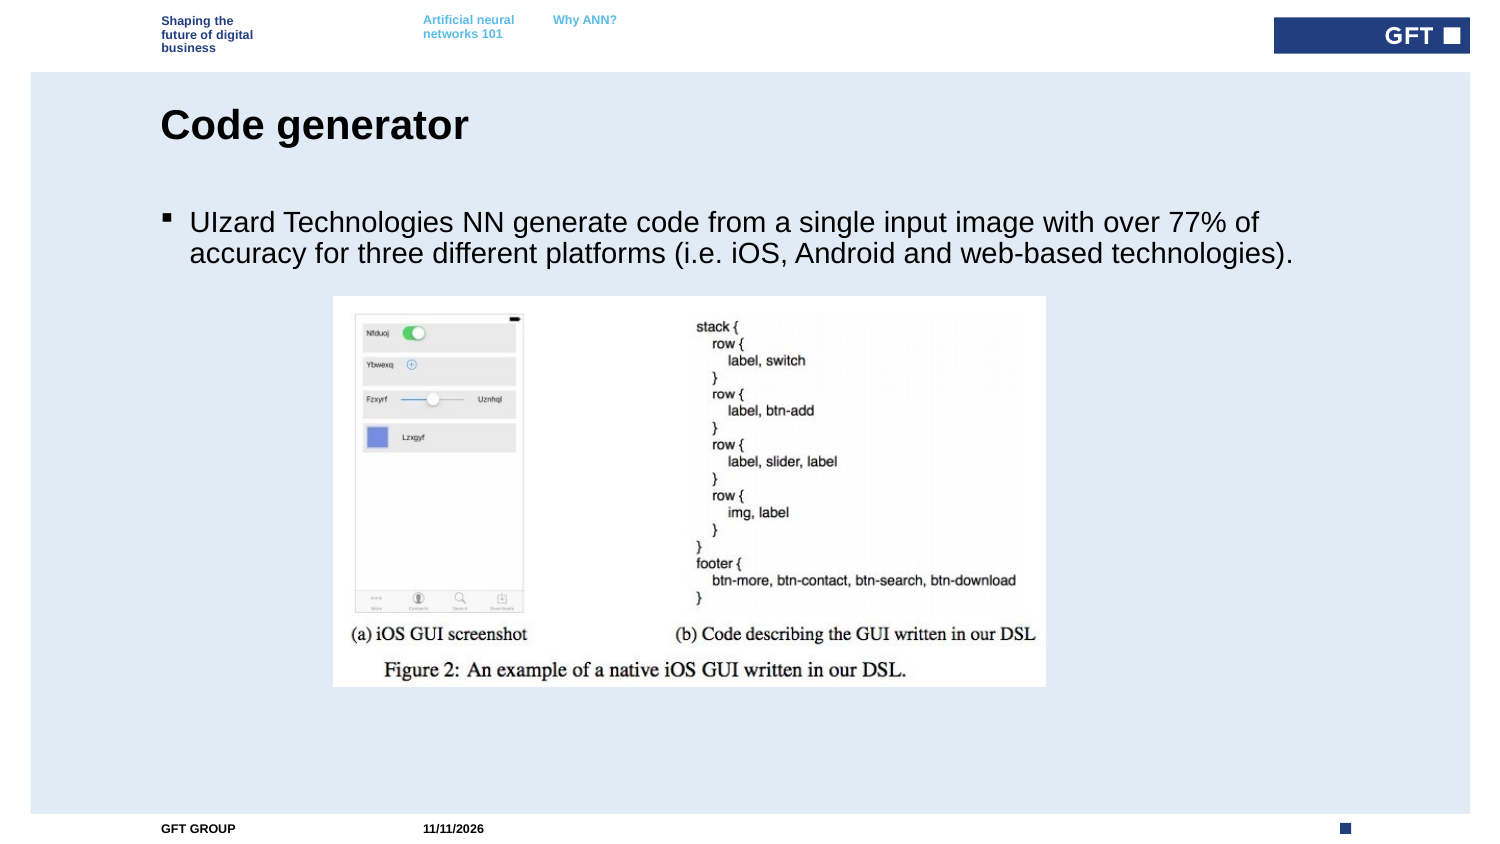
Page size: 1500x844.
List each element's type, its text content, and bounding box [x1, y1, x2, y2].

title Code generator [160, 103, 1340, 149]
footer Artificial neural networks 101 [423, 14, 542, 55]
picture [333, 296, 1046, 687]
list UIzard Technologies NN generate code from a single input image with over 77% of accuracy for three different platforms (i.e. iOS, Android and web-based technologies). [160, 207, 1341, 297]
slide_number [422, 820, 488, 837]
list Why ANN? [553, 14, 672, 55]
